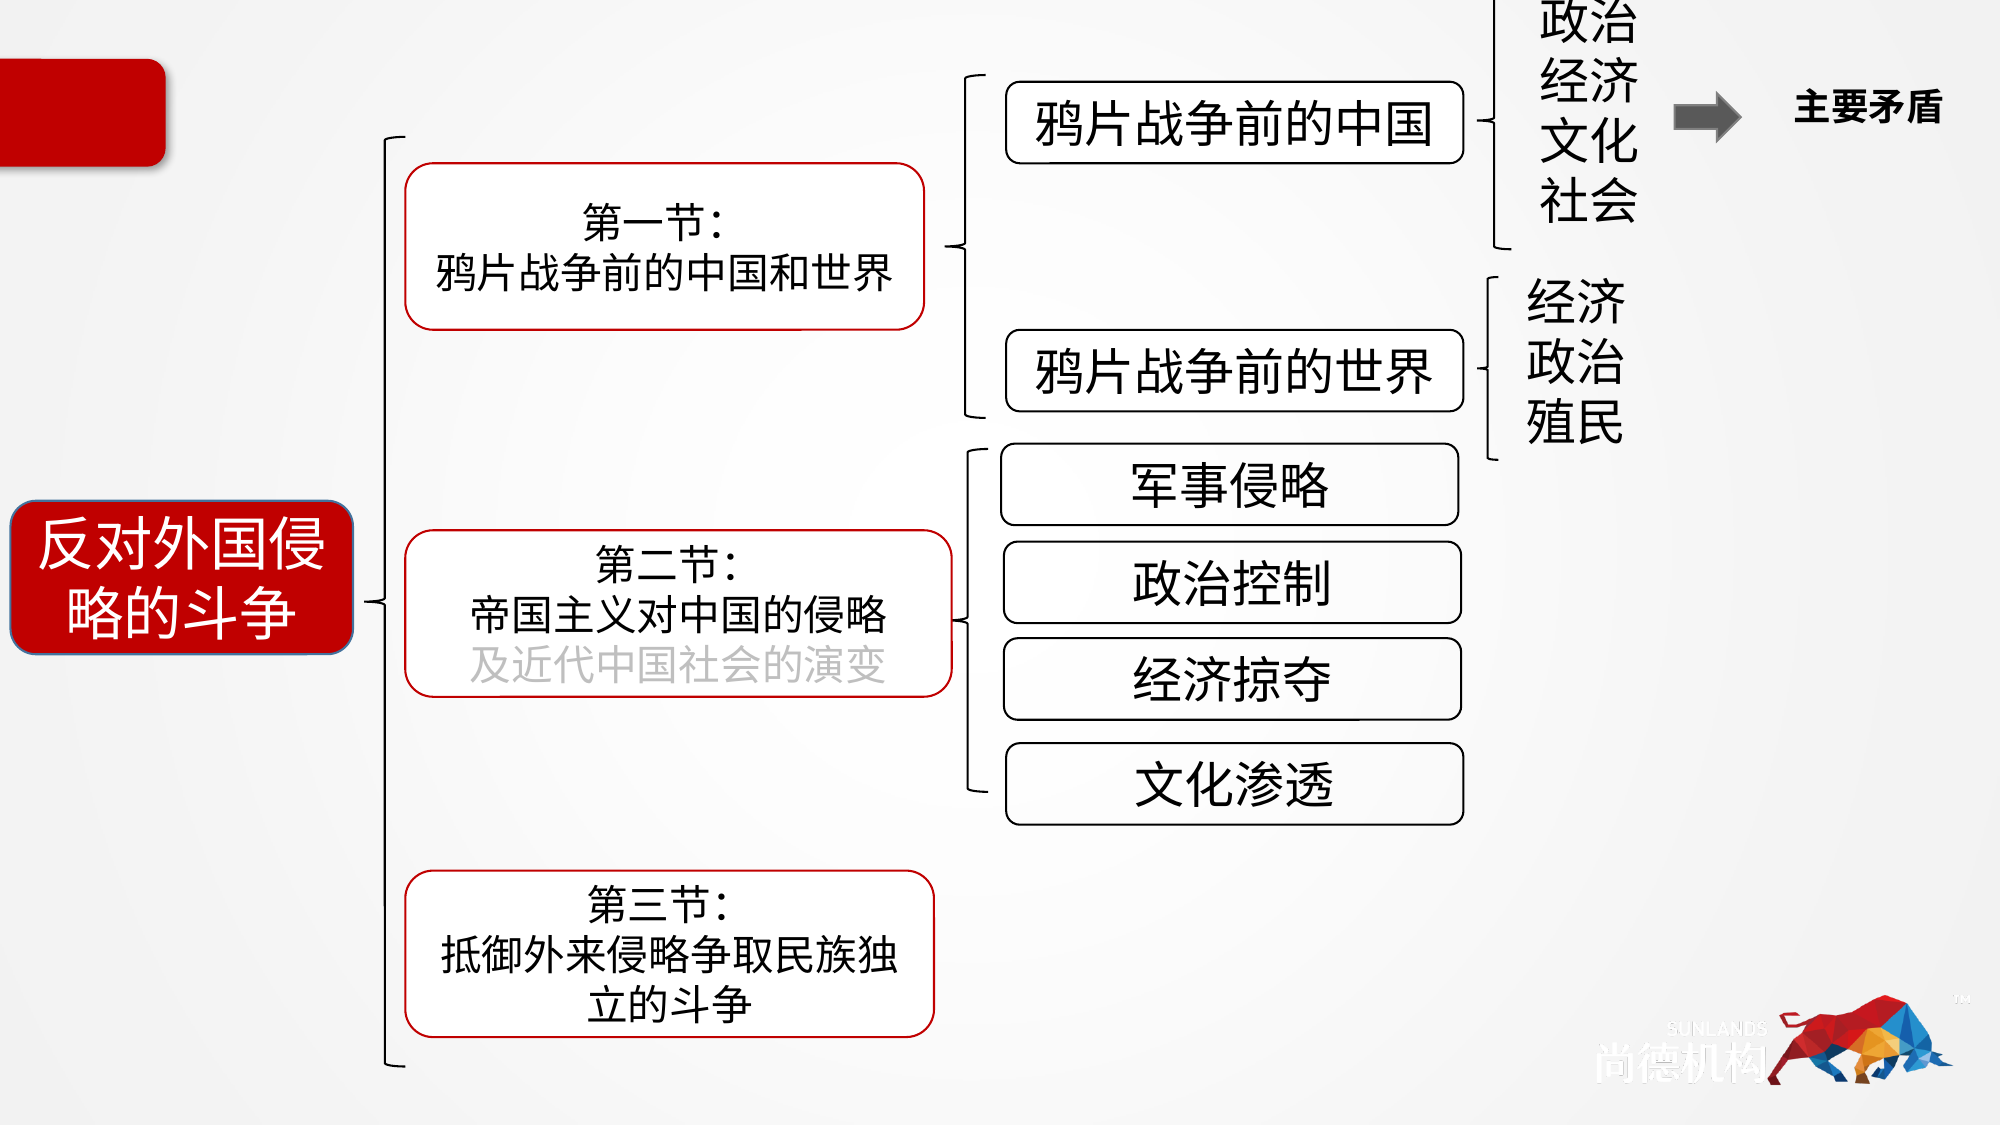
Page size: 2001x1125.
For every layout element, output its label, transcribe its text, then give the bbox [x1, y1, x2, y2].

text_box 政治控制 [1002, 540, 1463, 625]
text_box 鸦片战争前的世界 [1005, 328, 1465, 413]
picture [0, 0, 2001, 1125]
text_box 鸦片战争前的中国 [1005, 80, 1465, 165]
text_box [944, 73, 986, 419]
text_box 第一节： 鸦片战争前的中国和世界 [404, 162, 926, 331]
text_box [364, 135, 406, 1068]
text_box 经济掠夺 [1002, 637, 1463, 721]
text_box 文化渗透 [1005, 742, 1465, 826]
text_box [953, 447, 989, 793]
text_box 反对外国侵略的斗争 [9, 499, 355, 656]
text_box [1673, 90, 1743, 144]
text_box 政治 经济 文化 社会 [1524, 0, 1708, 237]
text_box [1477, 275, 1499, 461]
text_box 军事侵略 [1000, 442, 1460, 527]
text_box 第二节： 帝国主义对中国的侵略 及近代中国社会的演变 [404, 529, 953, 698]
text_box 主要矛盾 [1778, 75, 1973, 135]
text_box [1476, 0, 1512, 251]
text_box 经济 政治 殖民 [1511, 262, 1694, 458]
text_box 第三节： 抵御外来侵略争取民族独立的斗争 [404, 869, 936, 1039]
